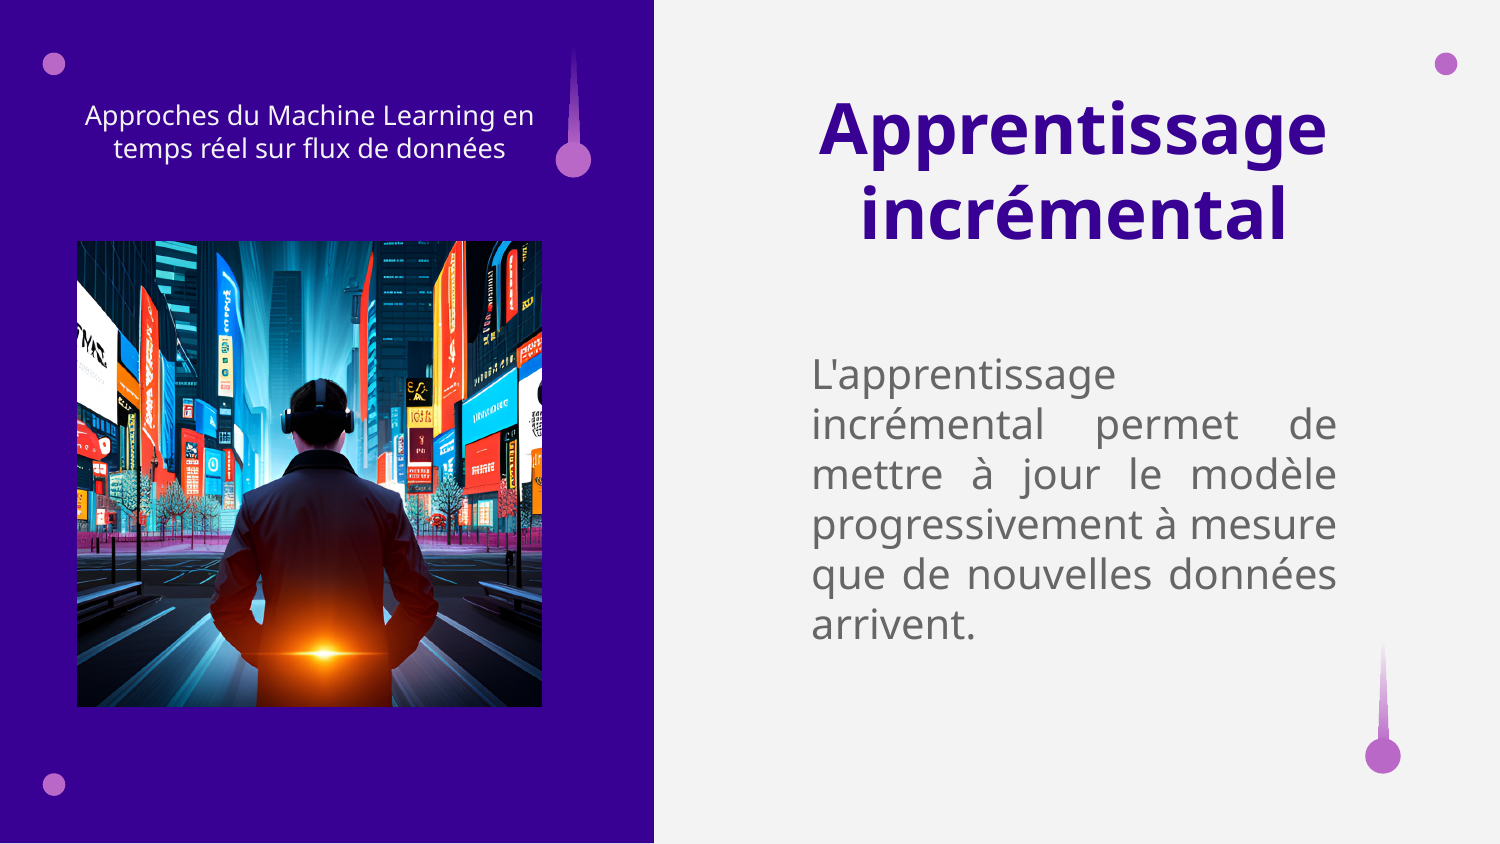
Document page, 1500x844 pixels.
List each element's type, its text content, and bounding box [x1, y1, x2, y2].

picture [76, 241, 543, 707]
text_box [555, 18, 592, 178]
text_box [1364, 614, 1401, 774]
text_box Approches du Machine Learning en temps réel sur flux de données [63, 83, 550, 179]
subtitle L'apprentissage incrémental permet de mettre à jour le modèle progressivement à mesure que de nouvelles données arrivent. [796, 332, 1353, 844]
title Apprentissage incrémental [796, 83, 1353, 269]
